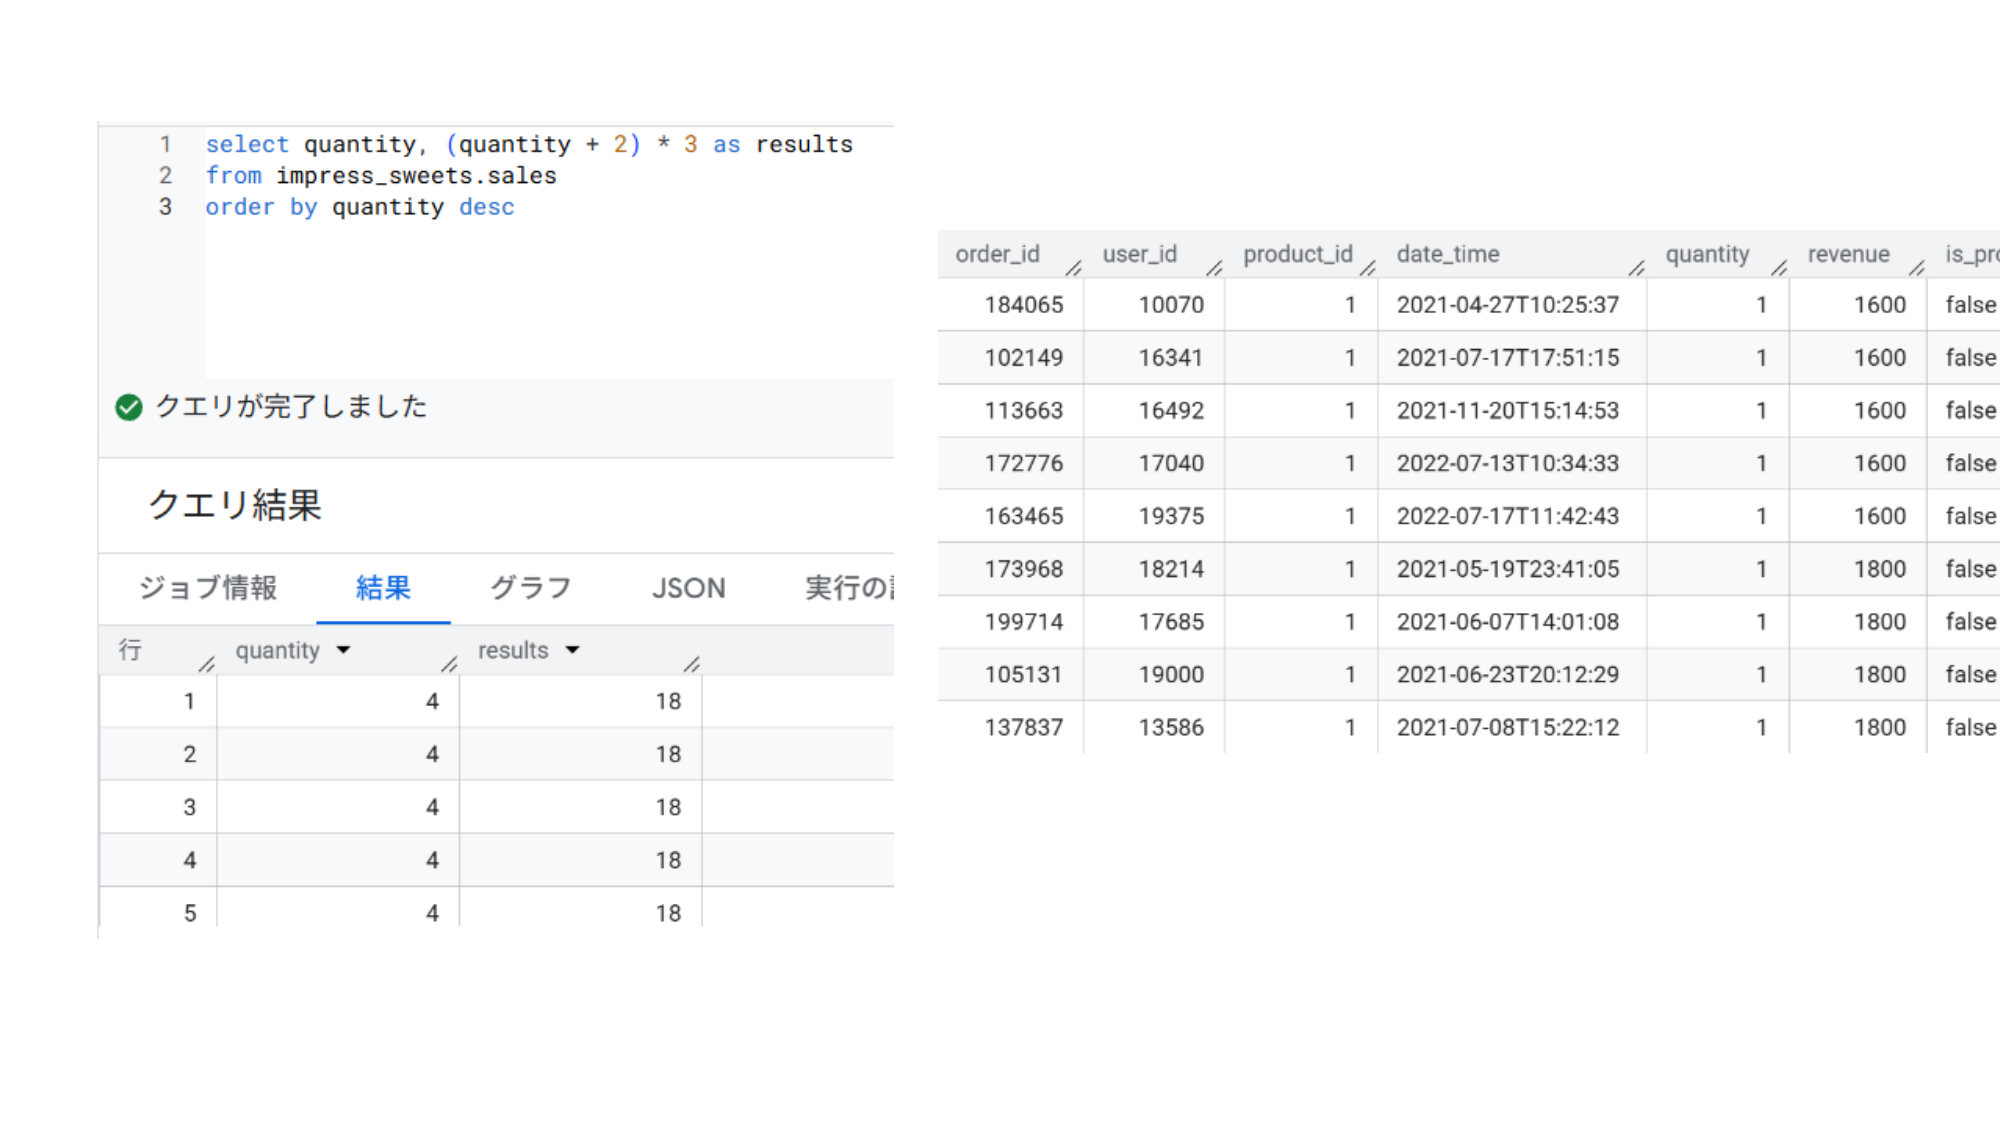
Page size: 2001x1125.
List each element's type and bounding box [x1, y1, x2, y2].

picture [96, 121, 895, 940]
picture [938, 230, 2000, 754]
